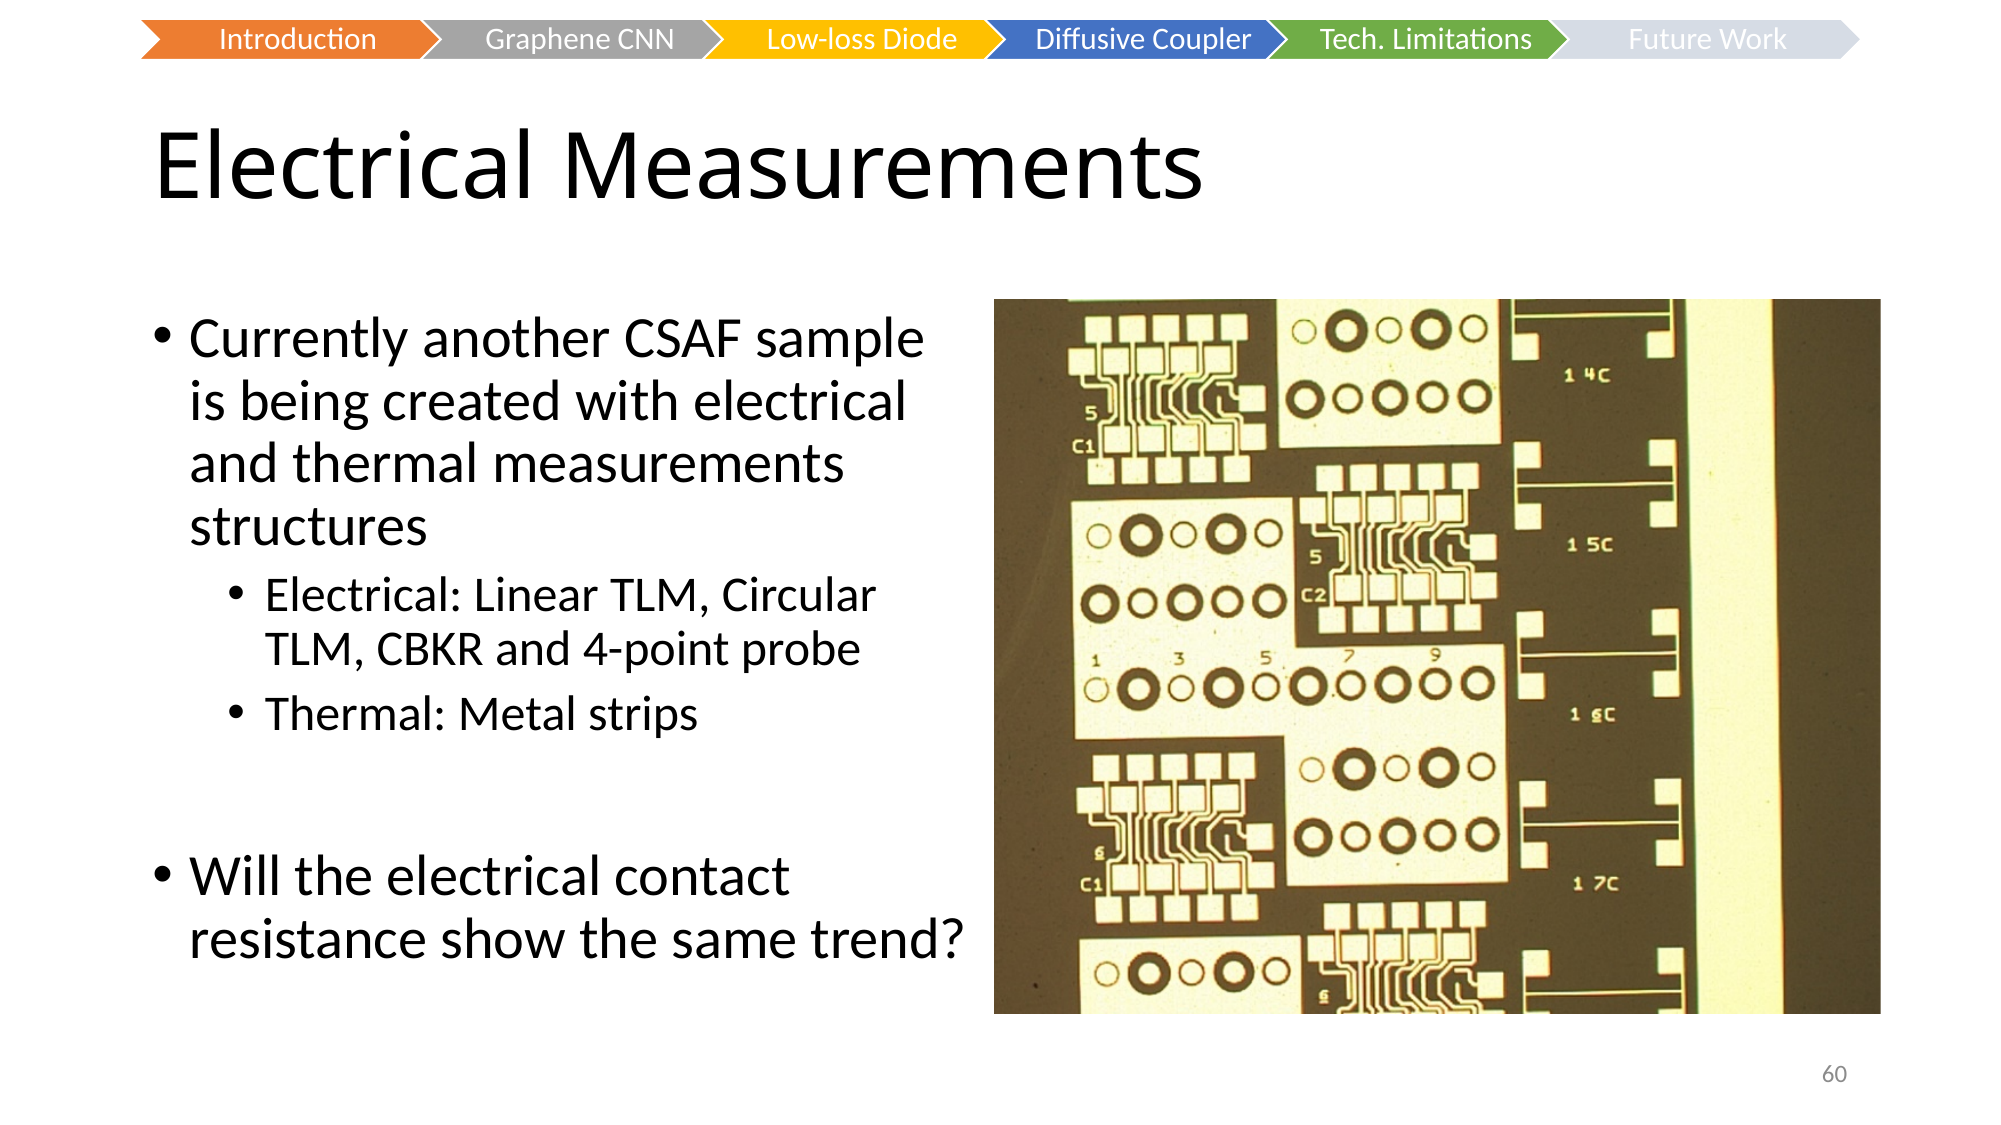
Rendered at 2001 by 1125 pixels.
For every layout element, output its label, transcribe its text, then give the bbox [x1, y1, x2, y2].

list Currently another CSAF sample is being created with electrical and thermal measurements structures Electrical: Linear TLM, Circular TLM, CBKR and 4-point probe Thermal: Metal strips Will the electrical contact resistance show the same trend? [137, 299, 988, 1014]
slide_number 60 [1412, 1042, 1863, 1103]
title Electrical Measurements [137, 60, 1863, 278]
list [994, 299, 1881, 1014]
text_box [137, 18, 1863, 60]
